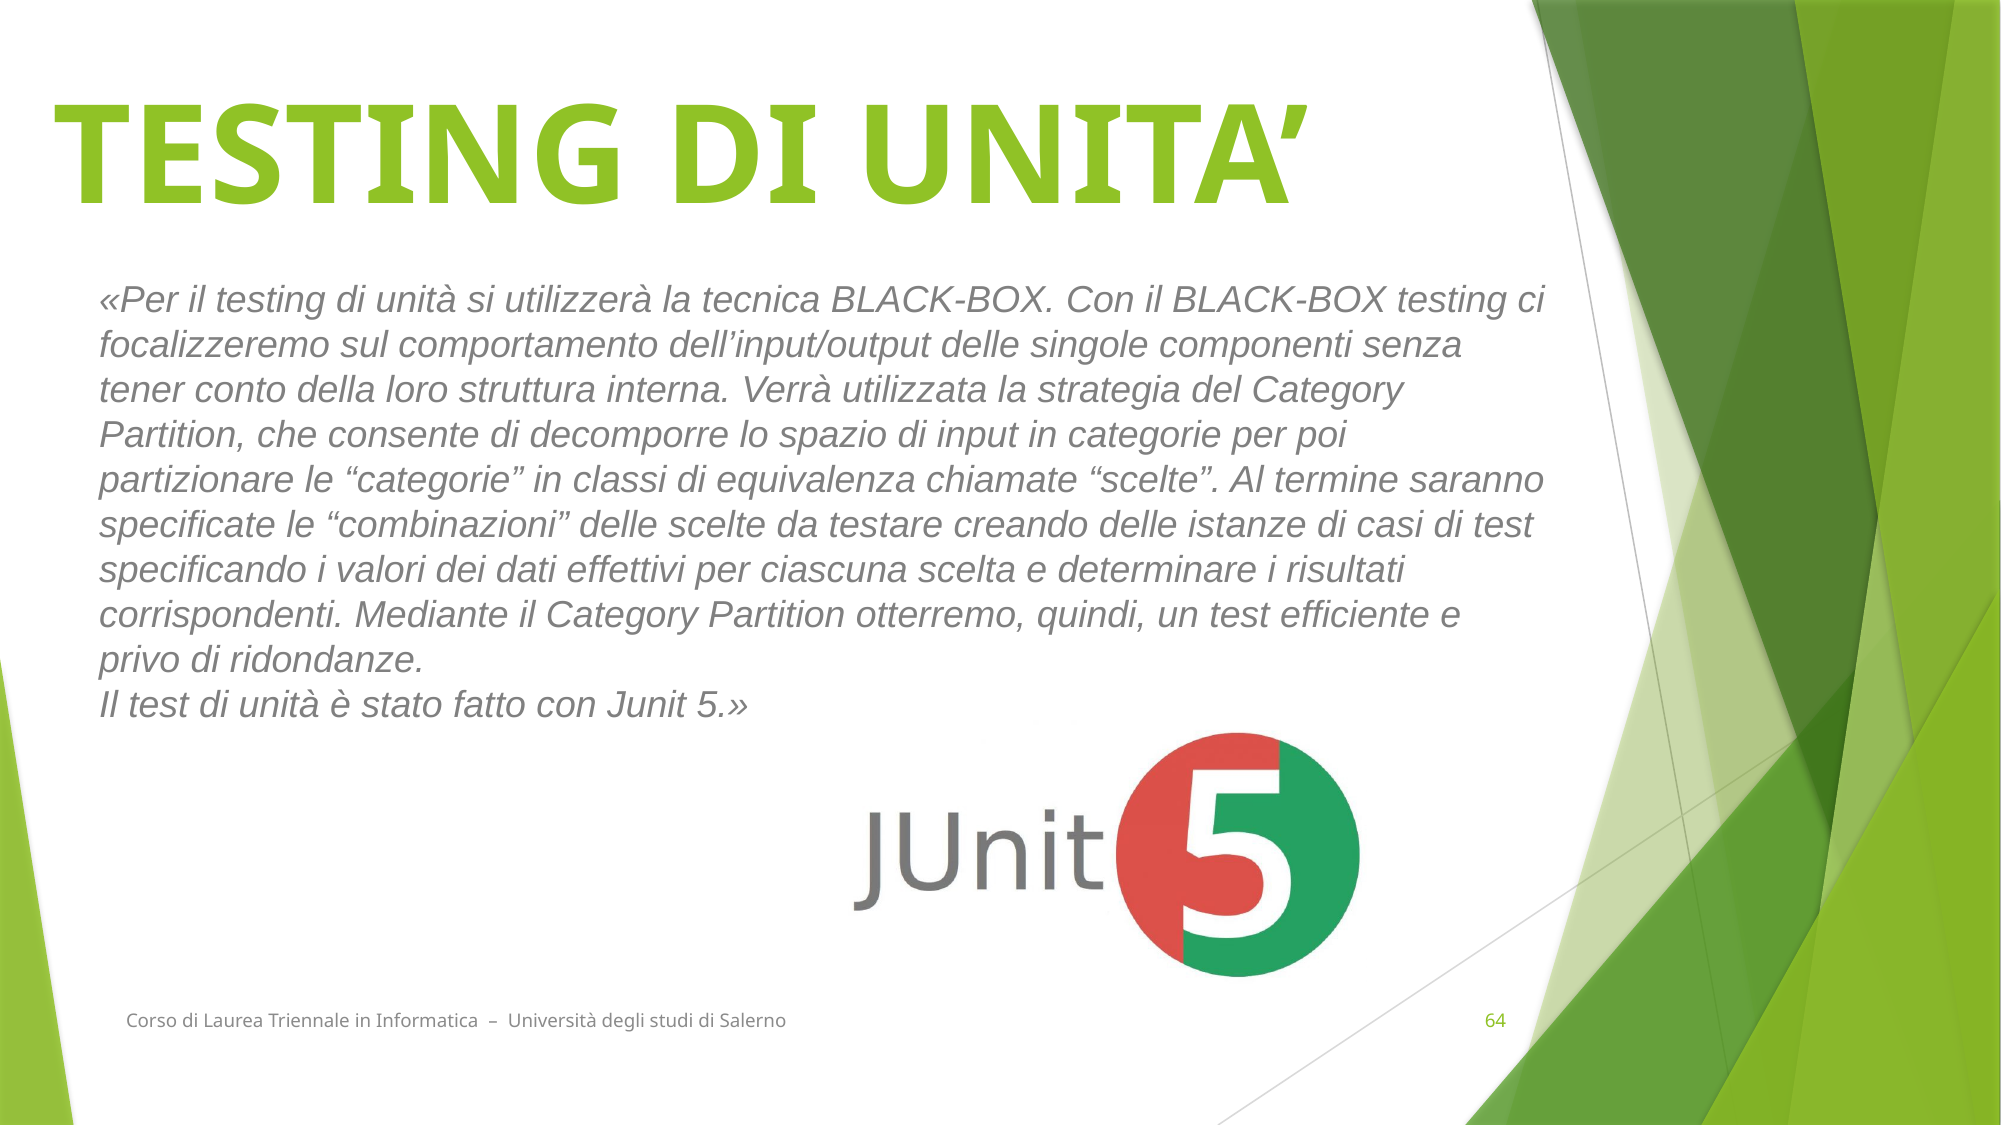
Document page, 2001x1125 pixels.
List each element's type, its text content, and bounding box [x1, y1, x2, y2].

picture [842, 701, 1368, 1006]
footer Corso di Laurea Triennale in Informatica – Università degli studi di Salerno [111, 991, 1145, 1051]
text_box «Per il testing di unità si utilizzerà la tecnica BLACK-BOX. Con il BLACK-BOX testing ci focalizzeremo sul comportamento dell’input/output delle singole componenti senza tener conto della loro struttura interna. Verrà utilizzata la strategia del Category Partition, che consente di decomporre lo spazio di input in categorie per poi partizionare le “categorie” in classi di equivalenza chiamate “scelte”. Al termine saranno specificate le “combinazioni” delle scelte da testare creando delle istanze di casi di test specificando i valori dei dati effettivi per ciascuna scelta e determinare i risultati corrispondenti. Mediante il Category Partition otterremo, quindi, un test efficiente e privo di ridondanze. Il test di unità è stato fatto con Junit 5.» [84, 268, 1562, 778]
title TESTING DI UNITA’ [37, 45, 1449, 239]
slide_number 64 [1409, 991, 1522, 1051]
